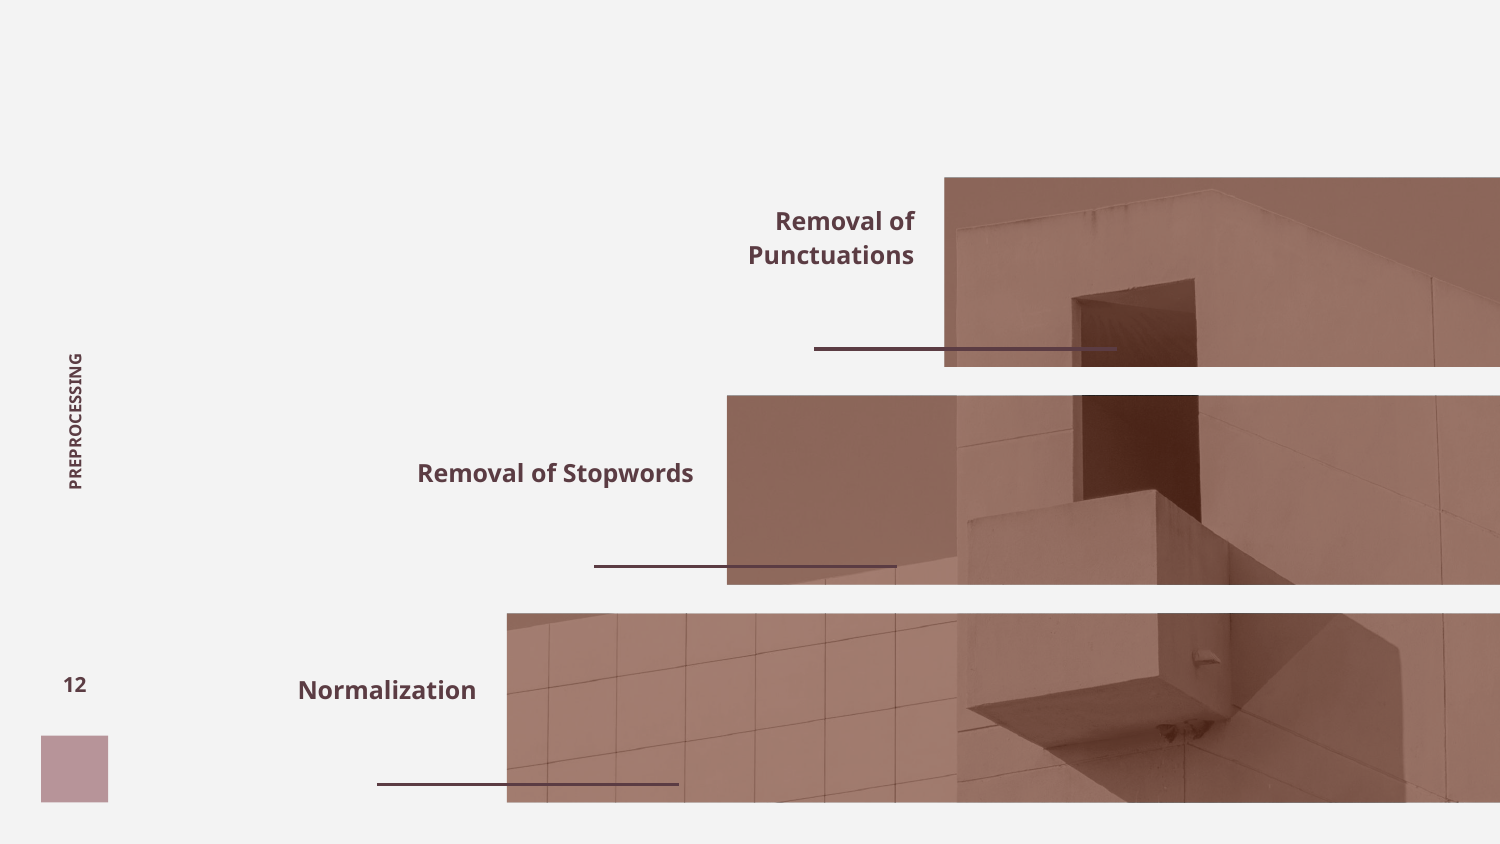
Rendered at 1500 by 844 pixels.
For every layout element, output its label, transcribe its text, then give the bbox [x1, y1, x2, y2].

title PREPROCESSING [0, 159, 153, 685]
subtitle Normalization [156, 631, 493, 721]
subtitle Removal of Punctuations [594, 195, 930, 285]
subtitle Removal of Stopwords [373, 413, 710, 503]
slide_number ‹#› [29, 685, 120, 719]
